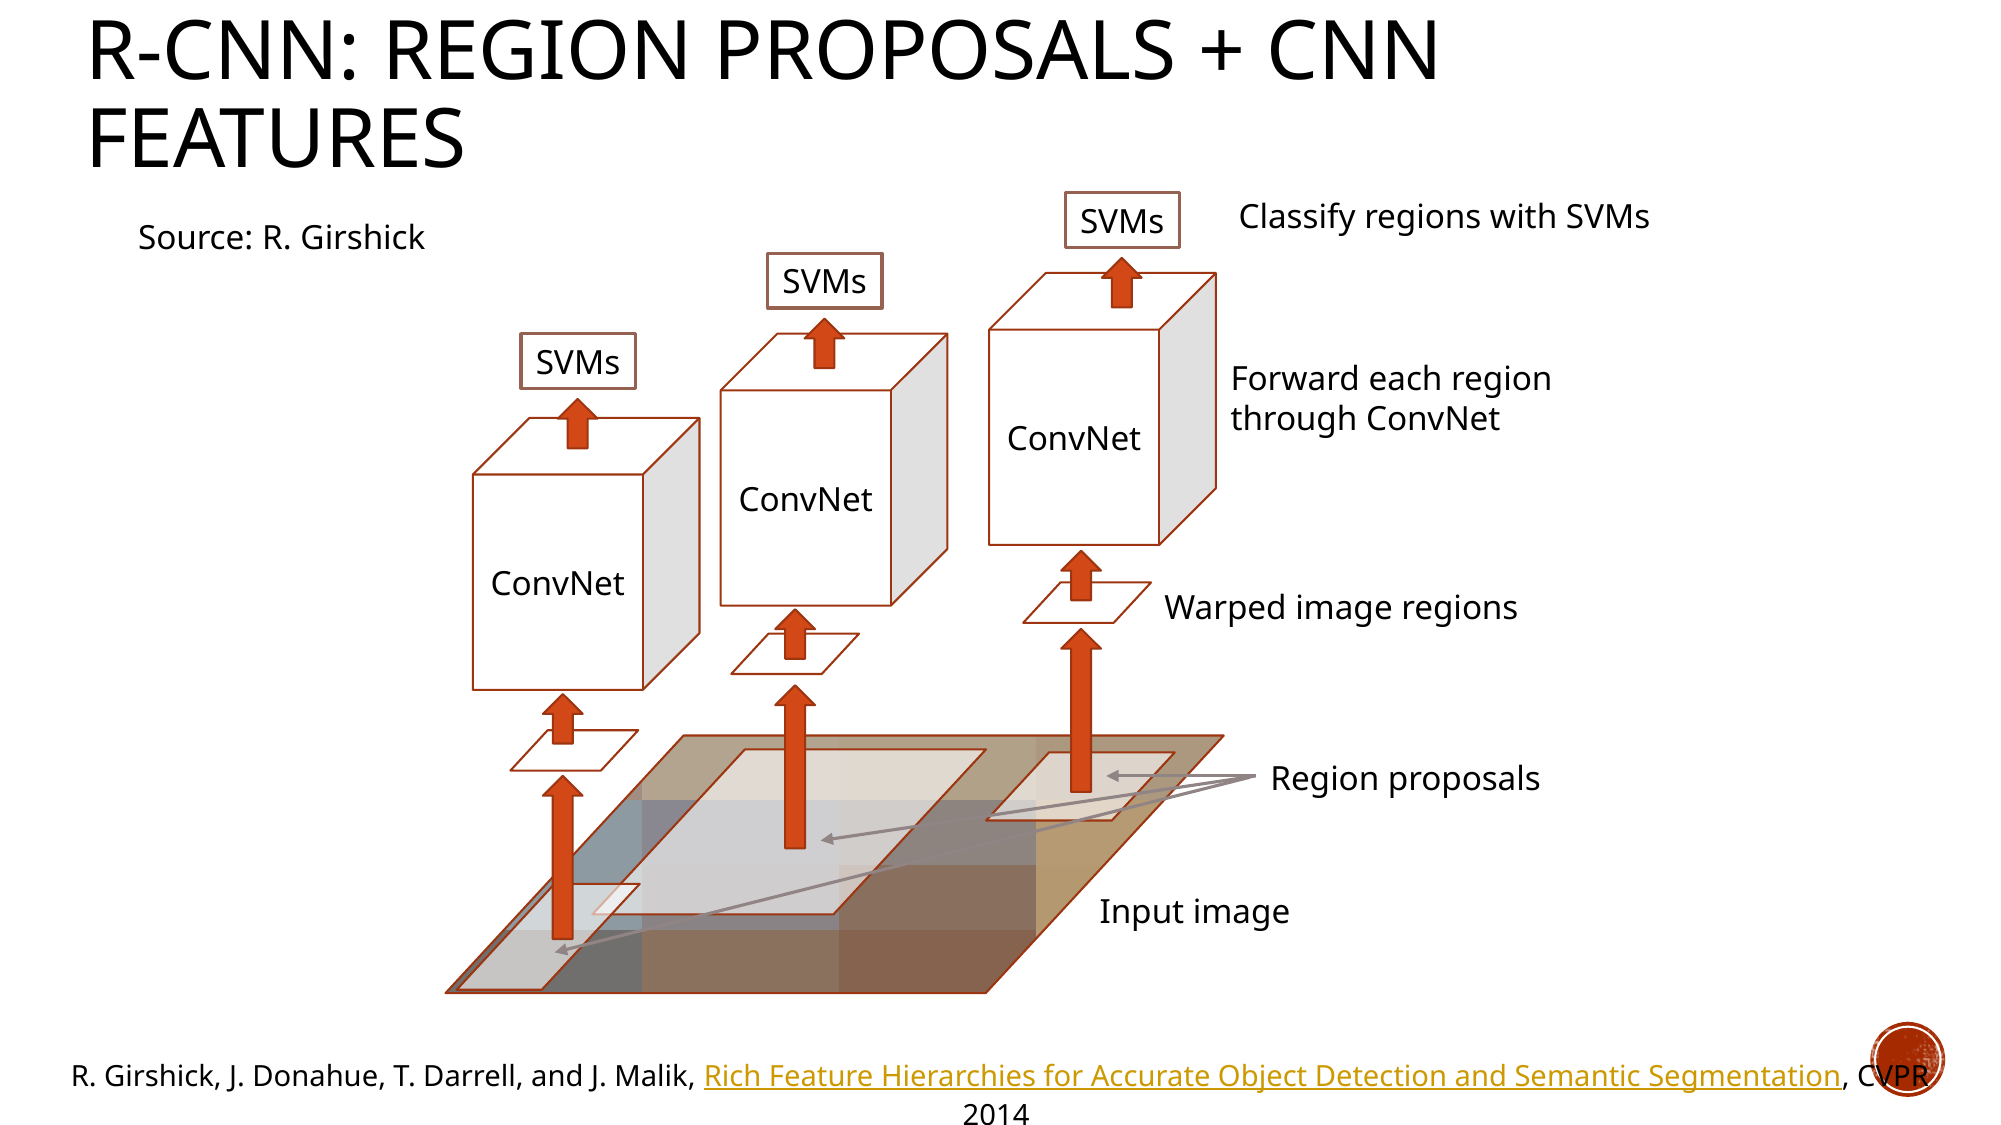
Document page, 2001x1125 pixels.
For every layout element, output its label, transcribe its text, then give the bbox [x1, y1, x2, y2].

text_box [1093, 751, 1176, 775]
text_box ConvNet [471, 416, 701, 691]
text_box [455, 886, 578, 991]
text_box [558, 778, 1250, 950]
text_box R. Girshick, J. Donahue, T. Darrell, and J. Malik, Rich Feature Hierarchies for Accurate Object Detection and Semantic Segmentation, CVPR 2014 [25, 1049, 1975, 1125]
text_box [807, 734, 1070, 775]
text_box [774, 608, 816, 660]
text_box SVMs [520, 333, 636, 389]
text_box [1026, 751, 1070, 775]
text_box [444, 877, 1025, 995]
text_box [803, 317, 846, 370]
text_box [730, 632, 861, 676]
text_box [1022, 581, 1149, 624]
text_box [718, 748, 784, 776]
text_box [509, 729, 640, 772]
text_box [1101, 257, 1143, 309]
text_box [807, 748, 987, 776]
text_box Warped image regions [1149, 578, 1602, 634]
text_box Input image [1251, 882, 1306, 938]
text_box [1250, 779, 1254, 839]
text_box [1060, 628, 1102, 776]
text_box ConvNet [988, 271, 1217, 546]
text_box Forward each region through ConvNet [1215, 350, 1583, 445]
text_box R-CNN: Region proposals + CNN features [70, 0, 1721, 195]
text_box SVMs [767, 253, 882, 308]
text_box ConvNet [719, 332, 949, 607]
text_box [774, 684, 816, 776]
text_box SVMs [1065, 195, 1180, 248]
text_box [1060, 550, 1102, 602]
text_box [644, 734, 784, 776]
text_box [1093, 734, 1225, 774]
text_box [541, 783, 554, 941]
text_box Source: R. Girshick [123, 208, 474, 264]
text_box Region proposals [1255, 749, 1673, 805]
text_box Classify regions with SVMs [1223, 195, 1670, 243]
text_box [541, 693, 584, 745]
text_box [556, 398, 599, 450]
